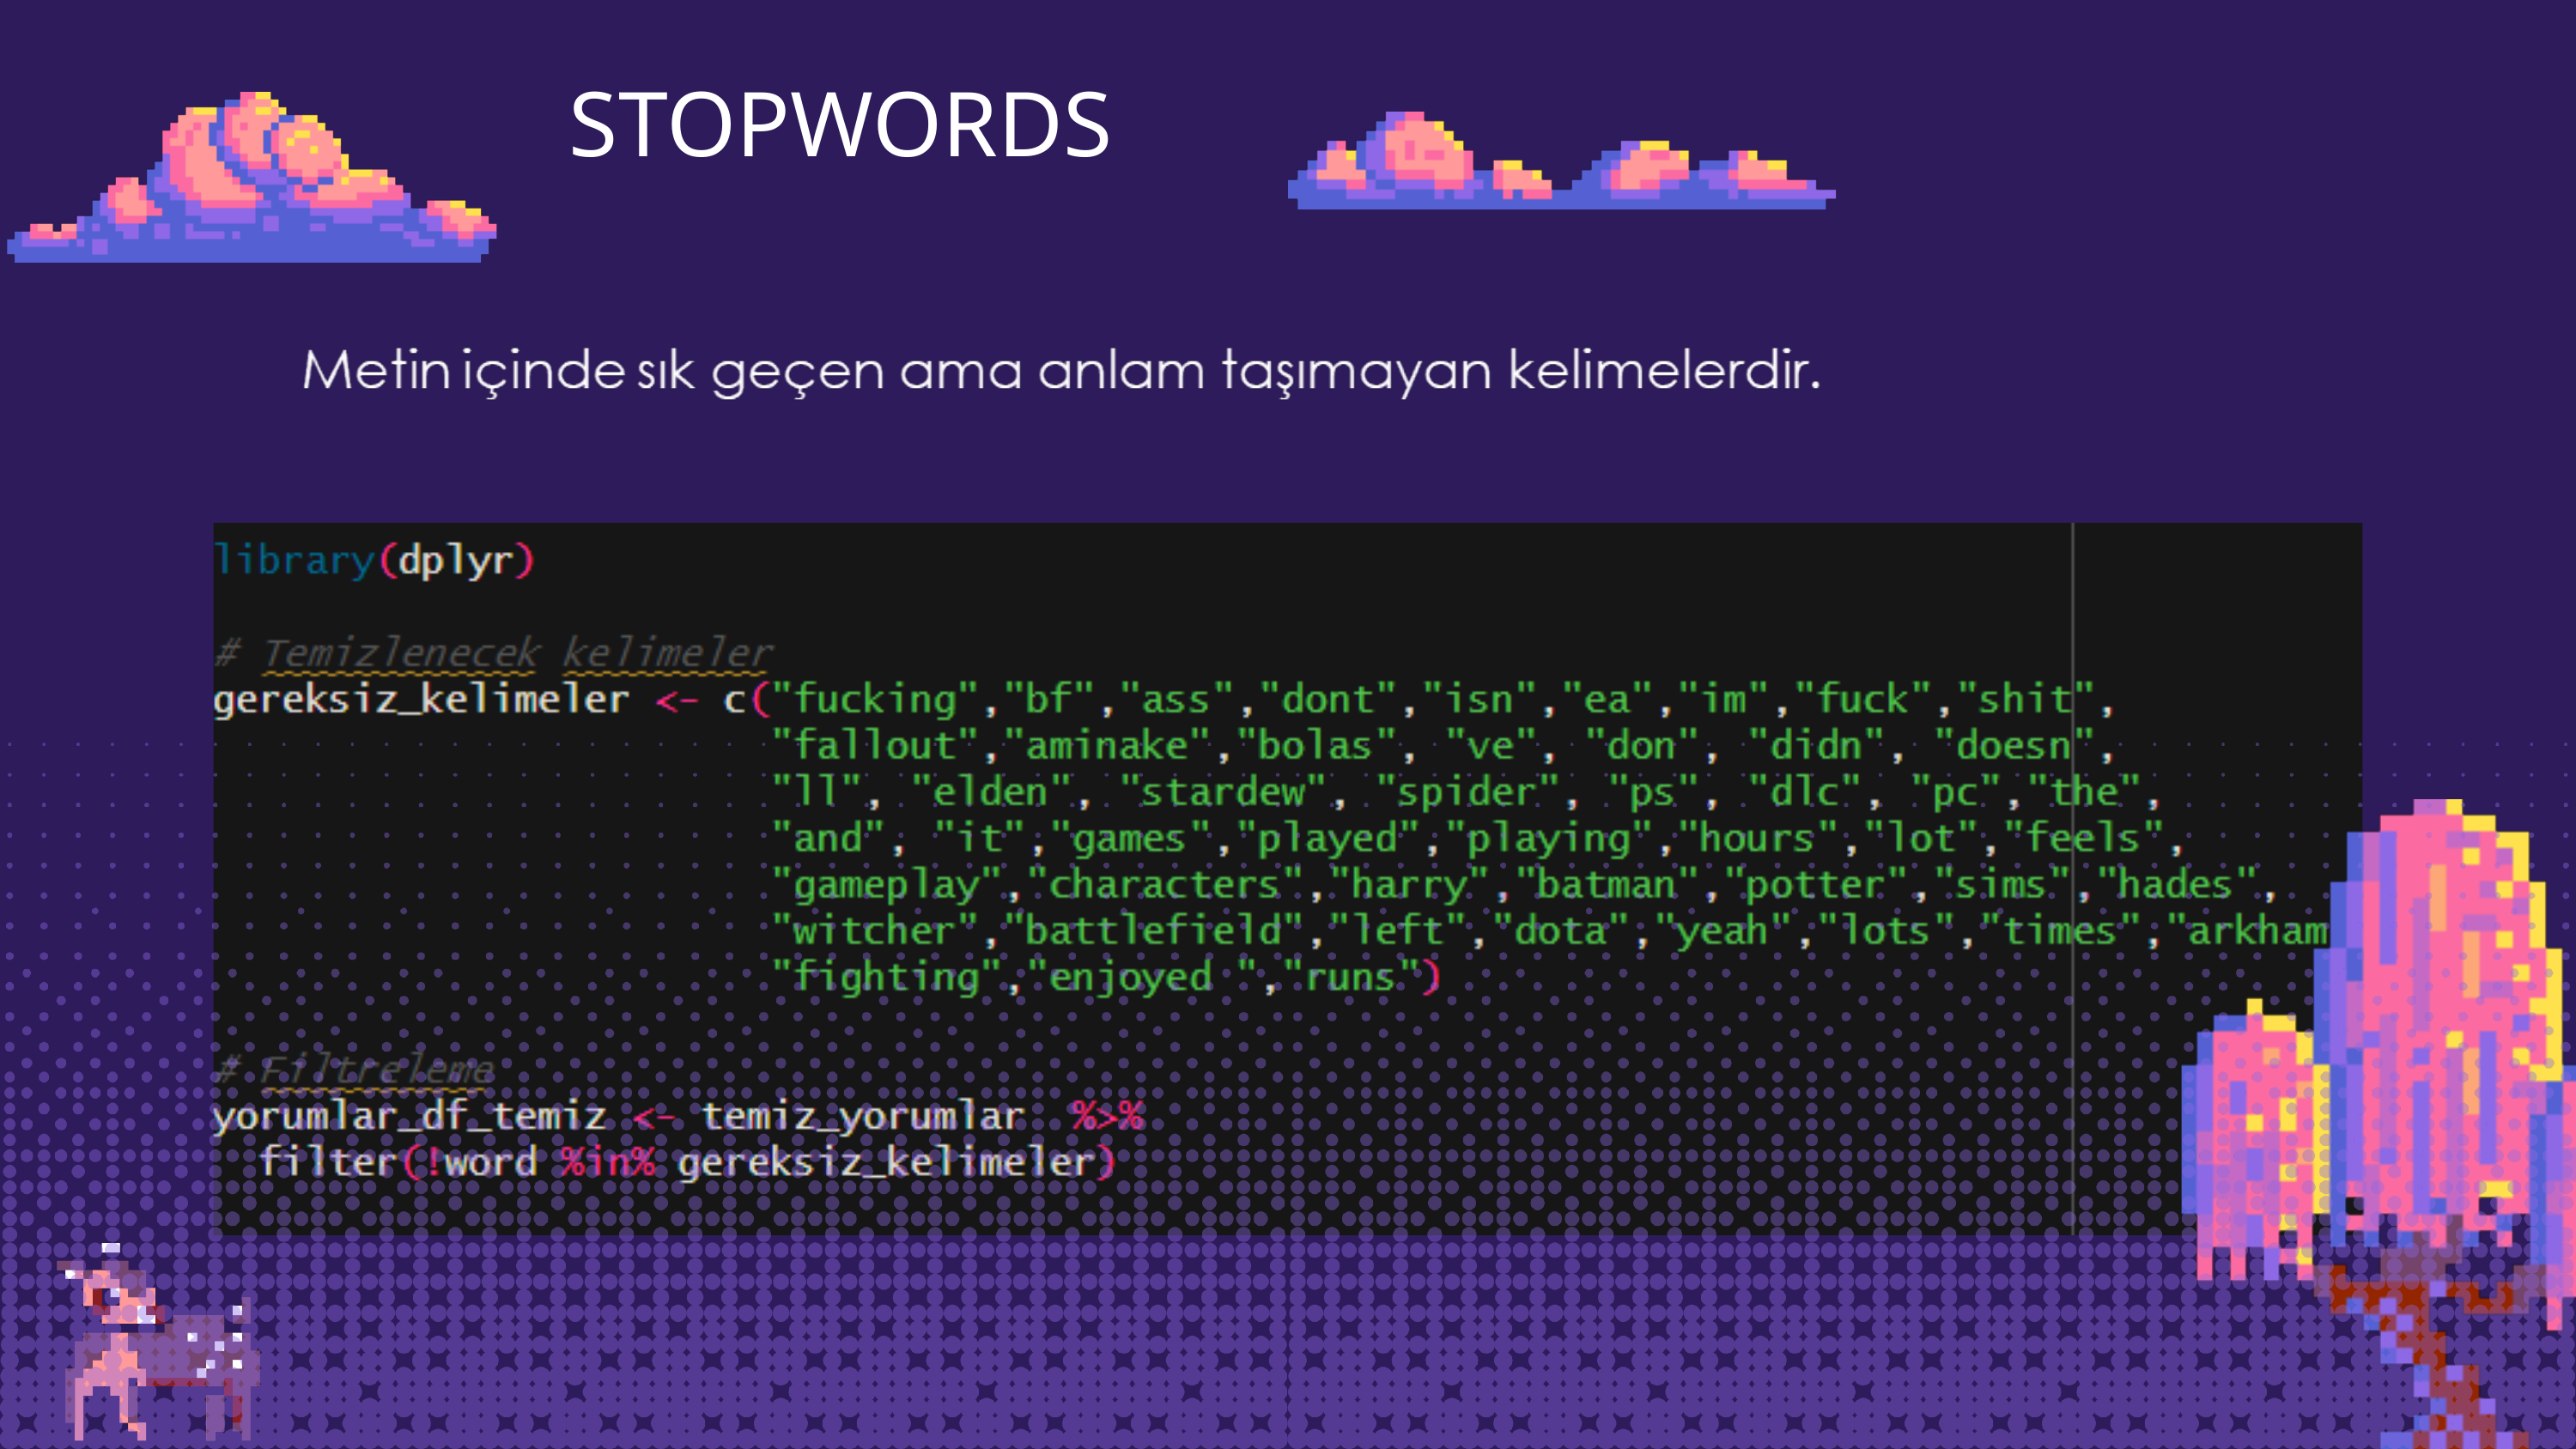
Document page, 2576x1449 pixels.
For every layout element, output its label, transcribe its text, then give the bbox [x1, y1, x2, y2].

text_box [268, 317, 1861, 433]
text_box STOPWORDS [45, 49, 1637, 174]
text_box [7, 92, 497, 264]
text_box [0, 743, 2576, 1449]
text_box [213, 523, 2363, 741]
text_box [1287, 112, 1837, 209]
